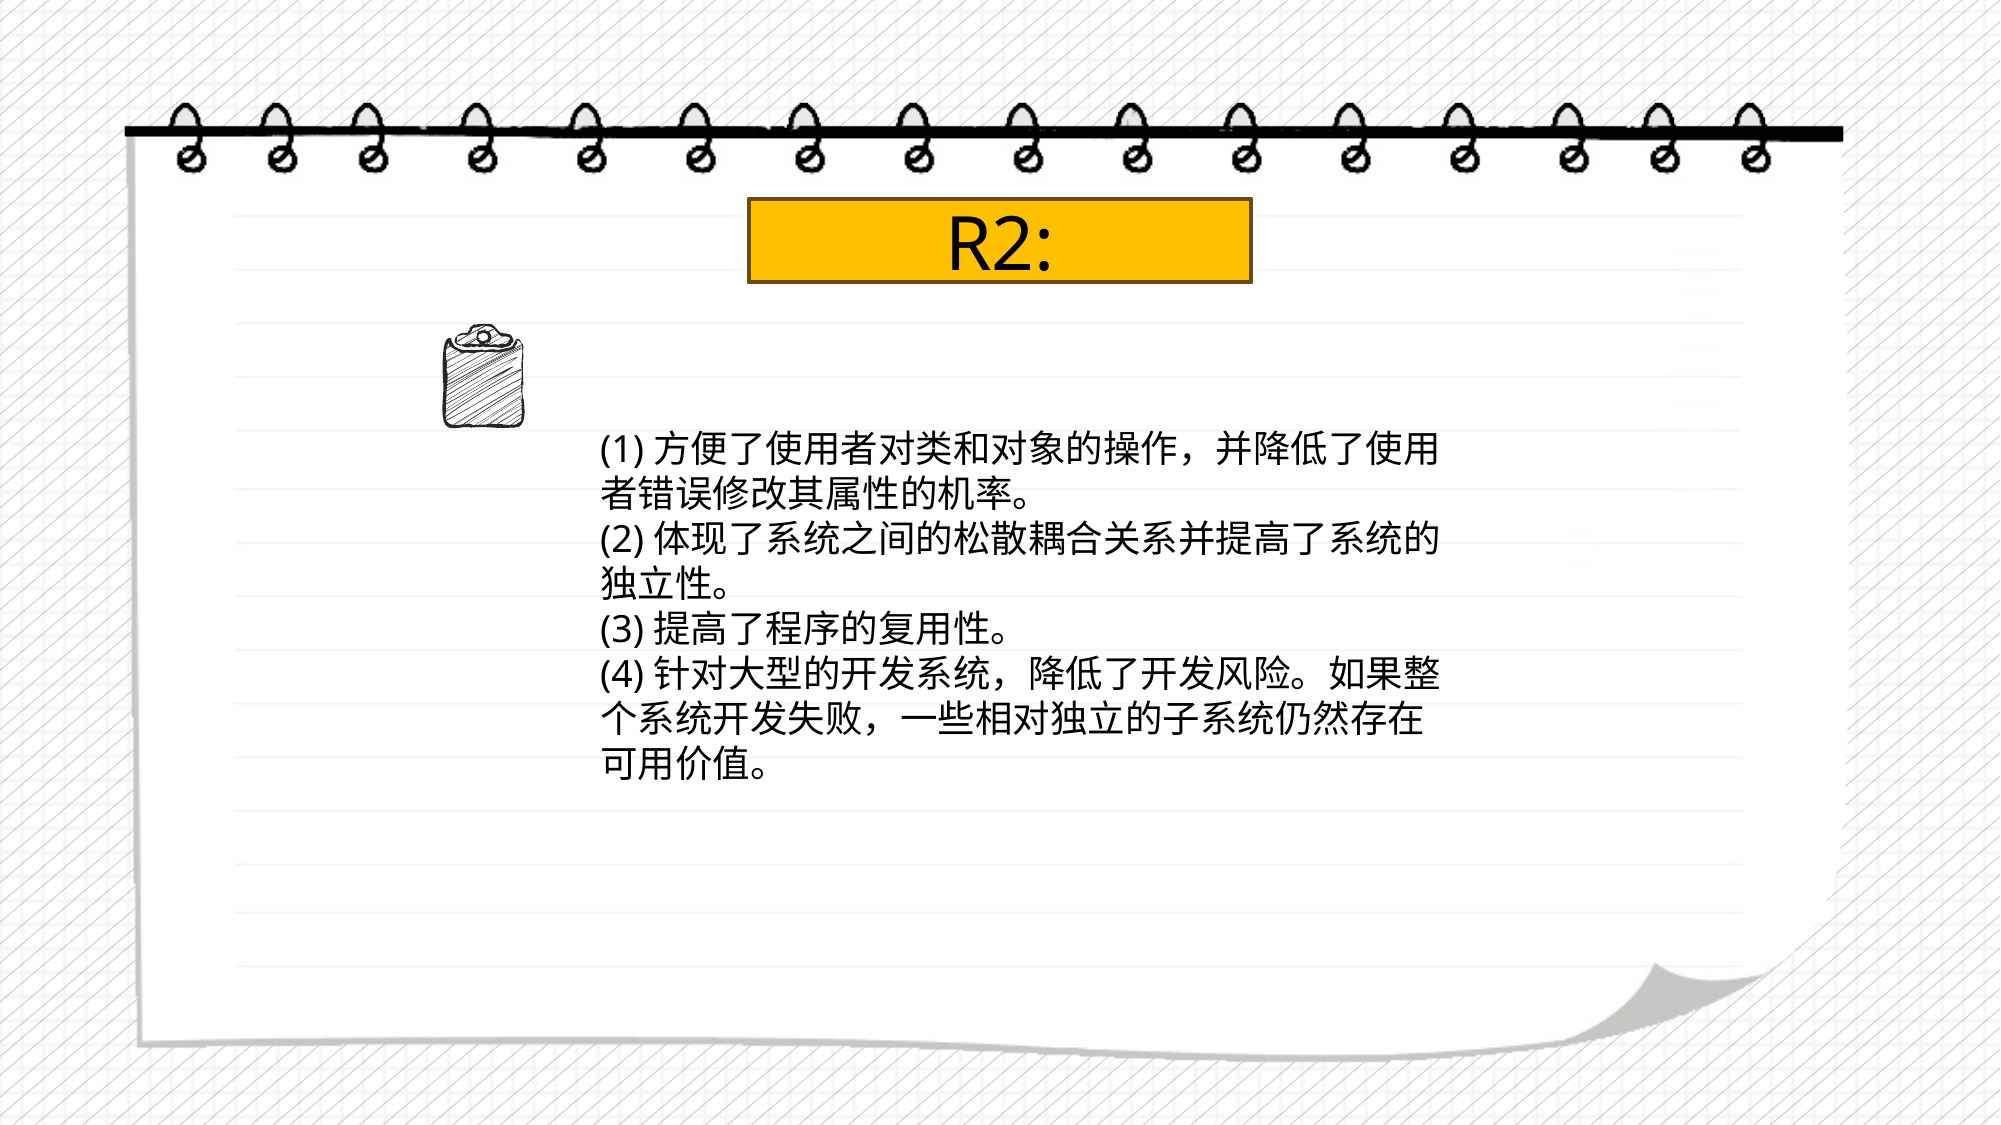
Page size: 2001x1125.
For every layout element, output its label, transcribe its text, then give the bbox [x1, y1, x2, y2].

text_box (1)方便了使用者对类和对象的操作，并降低了使用者错误修改其属性的机率。 (2)体现了系统之间的松散耦合关系并提高了系统的独立性。 (3)提高了程序的复用性。 (4)针对大型的开发系统，降低了开发风险。如果整个系统开发失败，一些相对独立的子系统仍然存在可用价值。 [585, 417, 1473, 793]
text_box R2: [748, 199, 1252, 283]
picture [0, 0, 2000, 1125]
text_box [440, 323, 528, 429]
